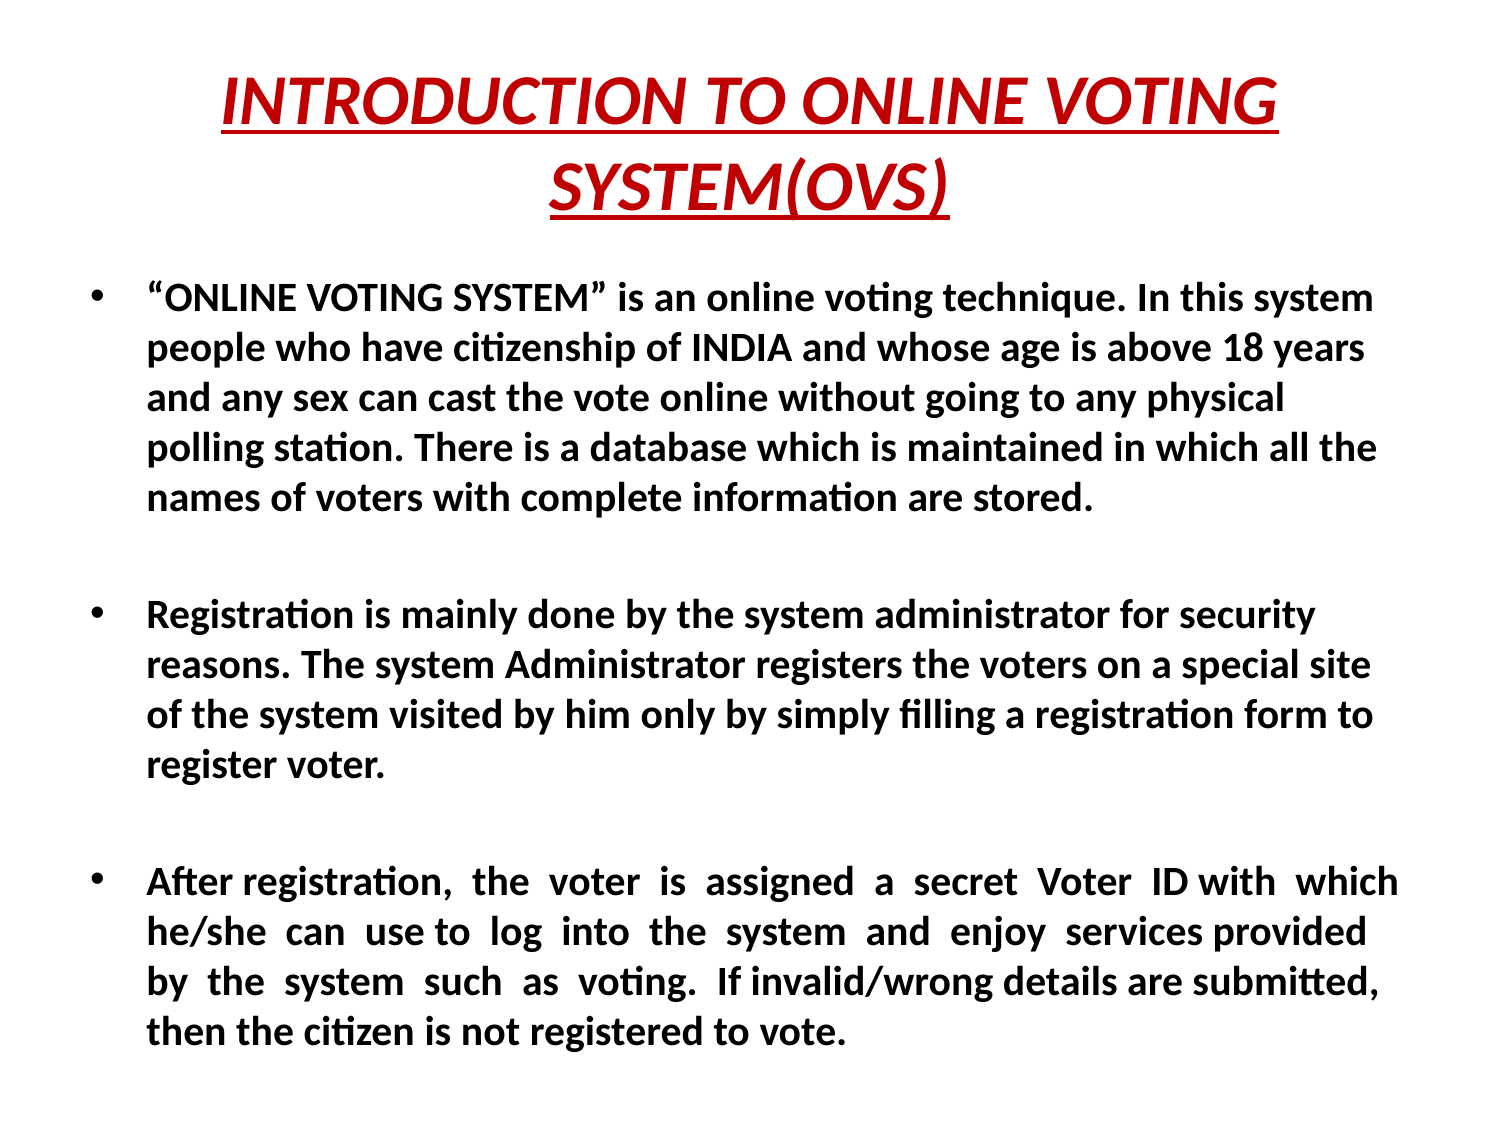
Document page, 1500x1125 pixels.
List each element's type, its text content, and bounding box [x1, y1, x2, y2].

list “ONLINE VOTING SYSTEM” is an online voting technique. In this system people who have citizenship of INDIA and whose age is above 18 years and any sex can cast the vote online without going to any physical polling station. There is a database which is maintained in which all the names of voters with complete information are stored. Registration is mainly done by the system administrator for security reasons. The system Administrator registers the voters on a special site of the system visited by him only by simply filling a registration form to register voter. After registration, the voter is assigned a secret Voter ID with which he/she can use to log into the system and enjoy services provided by the system such as voting. If invalid/wrong details are submitted, then the citizen is not registered to vote. [75, 262, 1425, 1005]
title INTRODUCTION TO ONLINE VOTING SYSTEM(OVS) [75, 45, 1425, 233]
